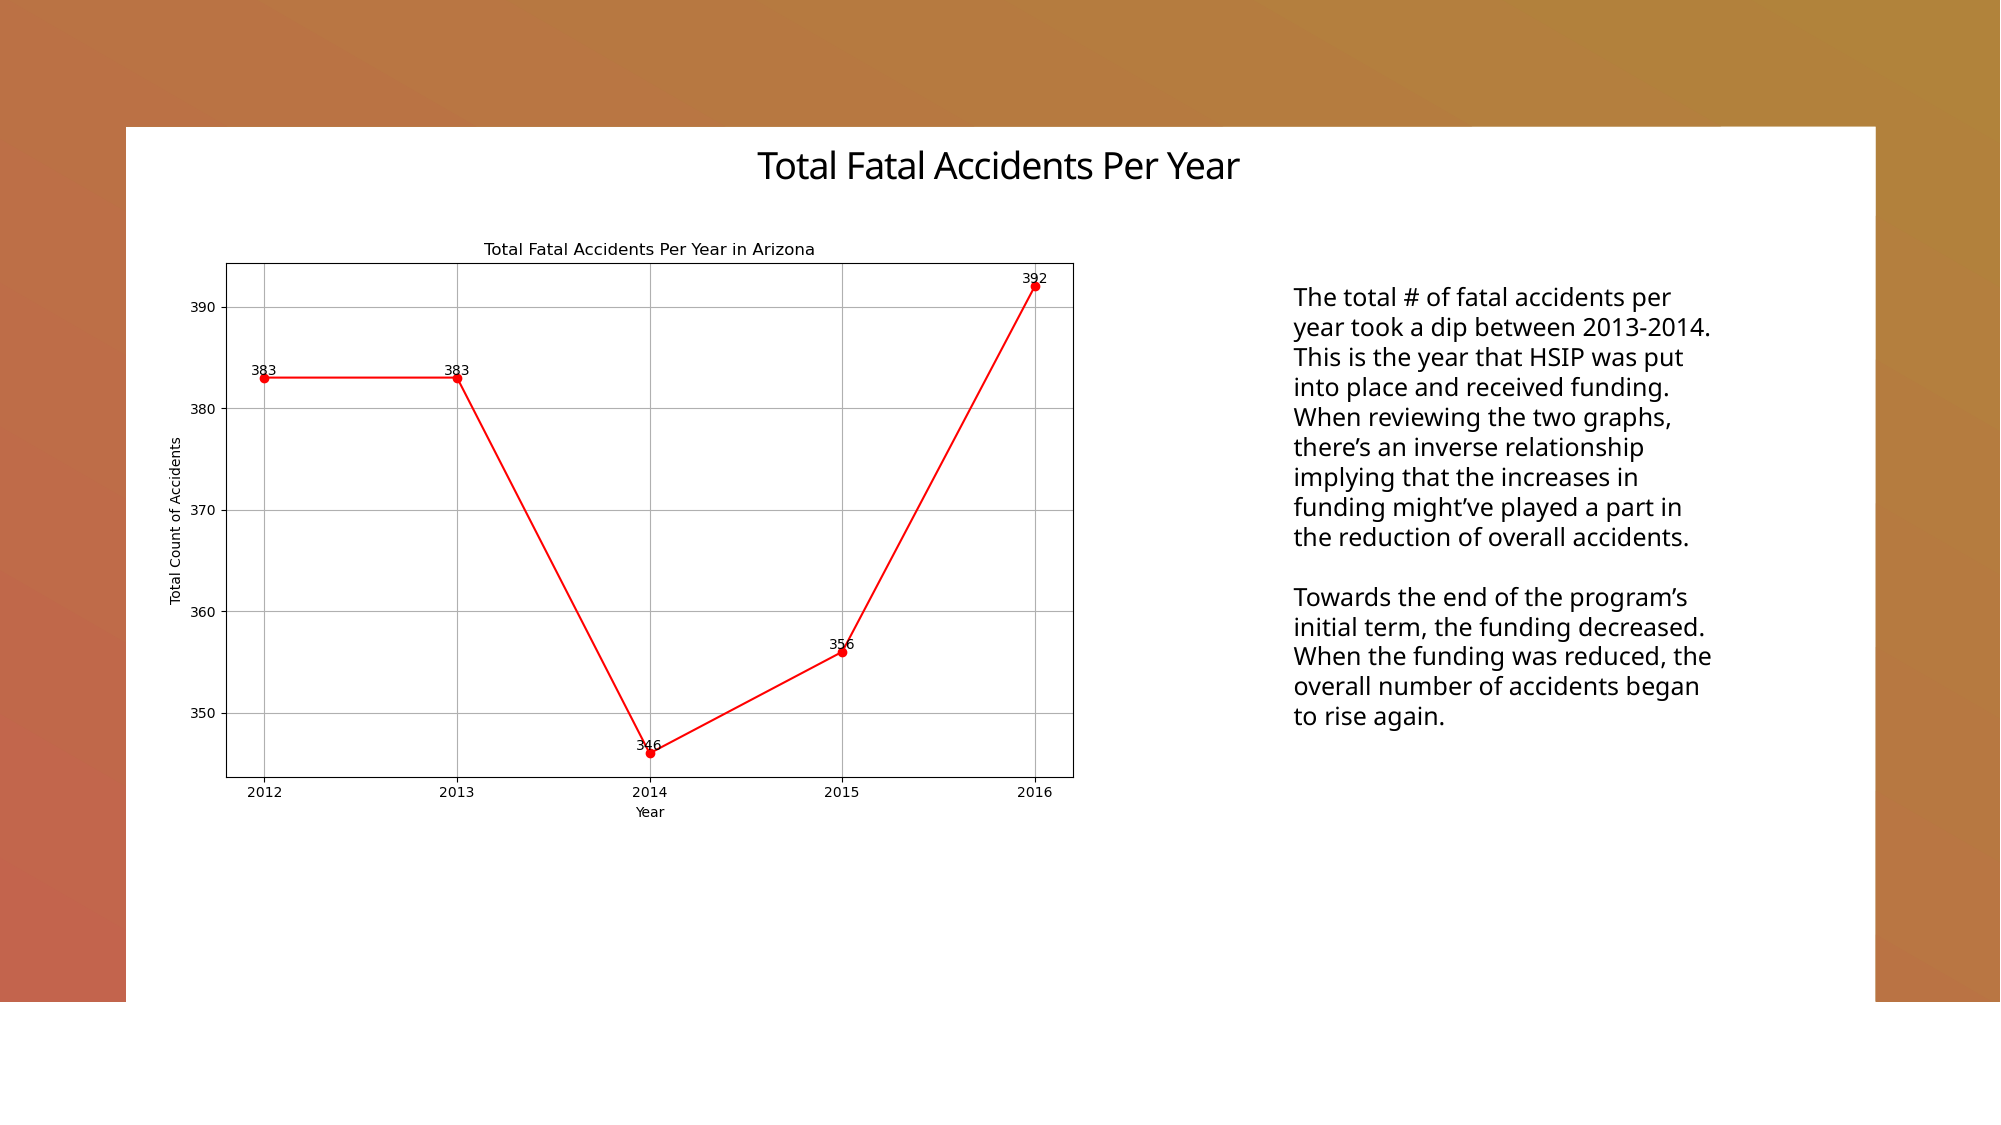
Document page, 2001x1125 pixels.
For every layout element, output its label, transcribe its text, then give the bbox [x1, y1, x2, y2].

text_box The total # of fatal accidents per year took a dip between 2013-2014. This is the year that HSIP was put into place and received funding. When reviewing the two graphs, there’s an inverse relationship implying that the increases in funding might’ve played a part in the reduction of overall accidents. Towards the end of the program’s initial term, the funding decreased. When the funding was reduced, the overall number of accidents began to rise again. [1278, 274, 1731, 739]
title Total Fatal Accidents Per Year [248, 138, 1749, 323]
picture [126, 230, 1185, 832]
